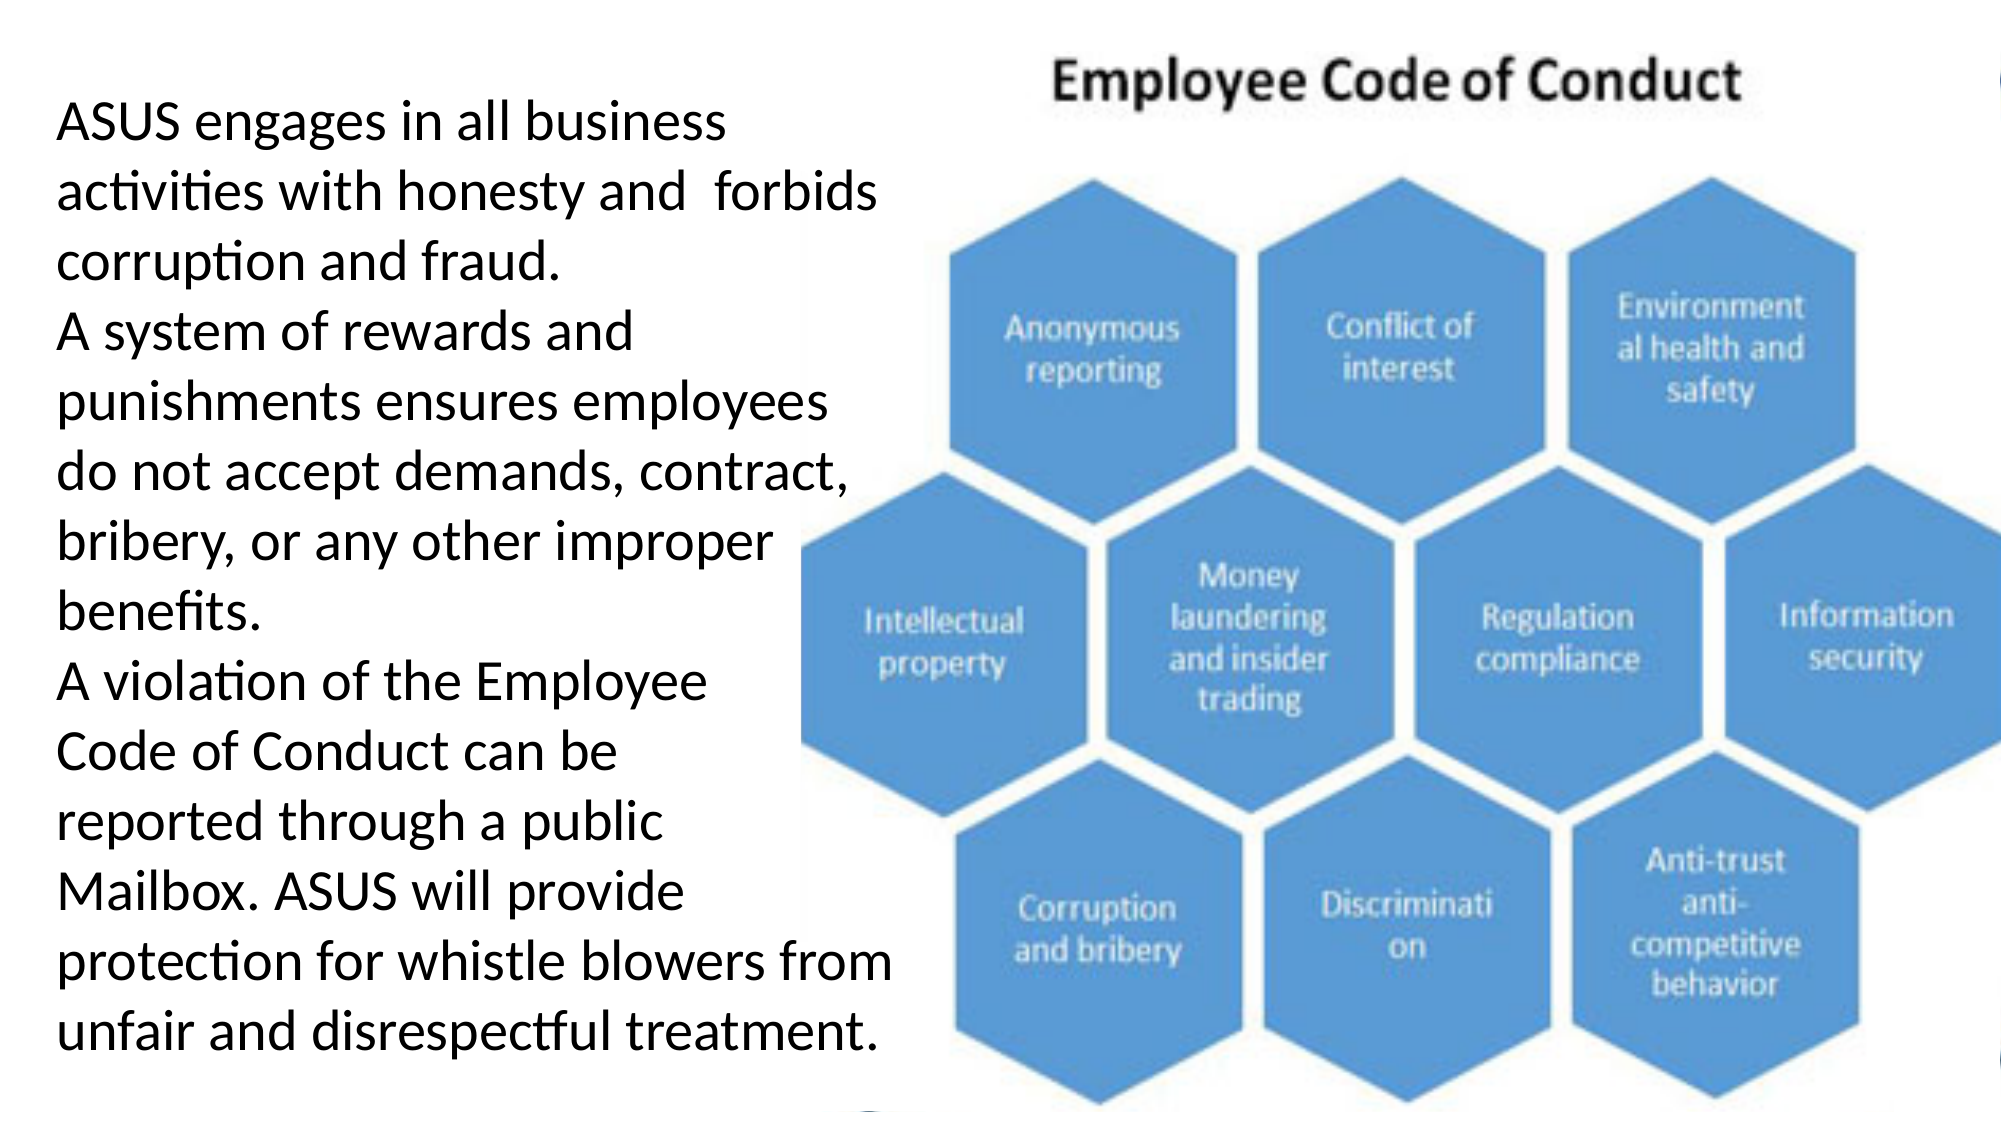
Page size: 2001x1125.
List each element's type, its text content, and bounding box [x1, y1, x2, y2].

text_box ASUS engages in all business activities with honesty and forbids corruption and fraud. A system of rewards and punishments ensures employees do not accept demands, contract, bribery, or any other improper benefits. A violation of the Employee Code of Conduct can be reported through a public Mailbox. ASUS will provide protection for whistle blowers from unfair and disrespectful treatment. [41, 75, 747, 1070]
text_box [747, 37, 2000, 1125]
